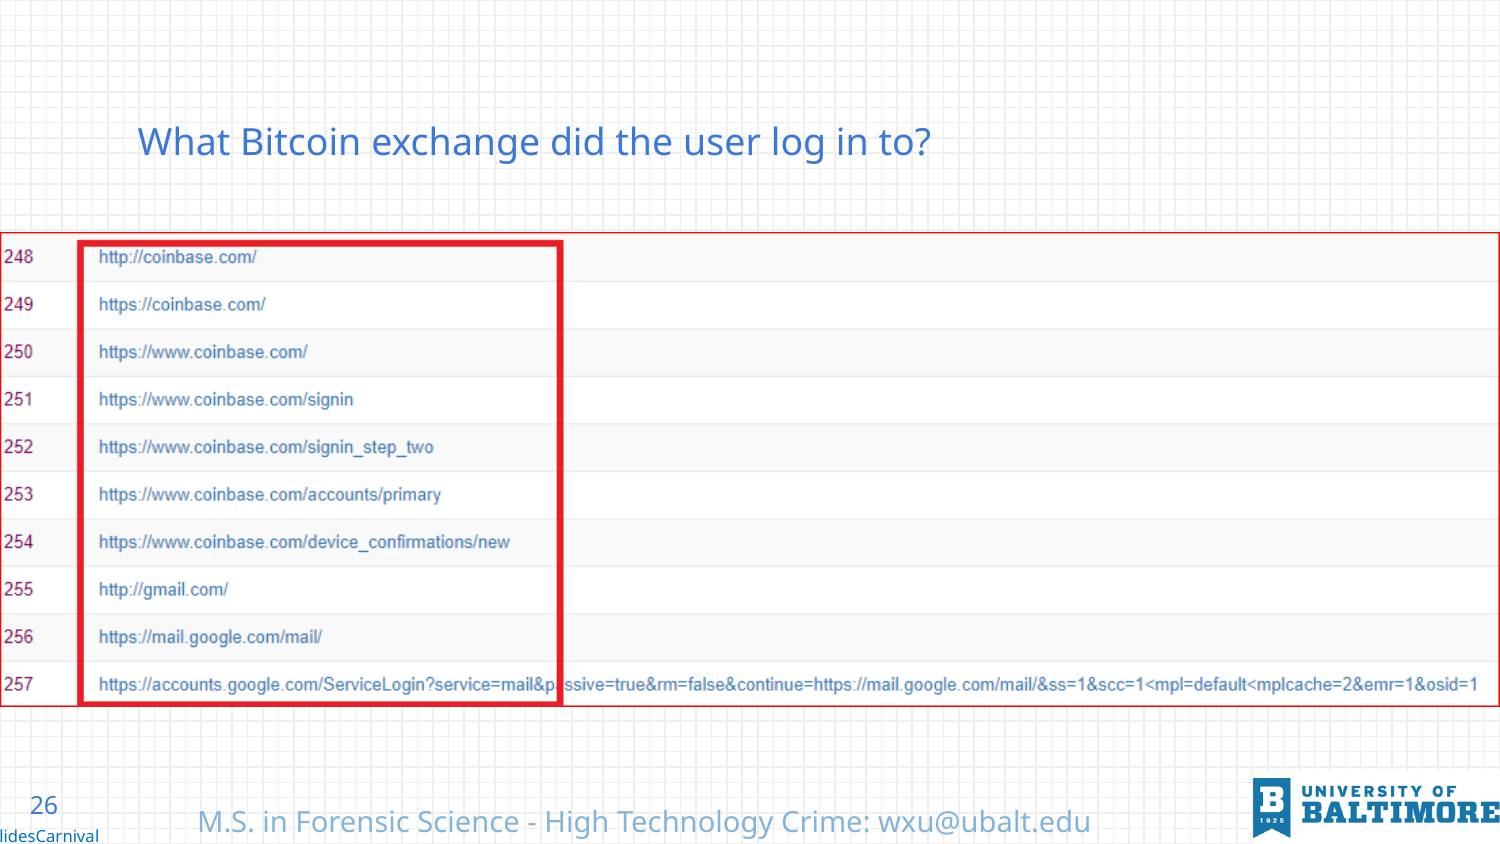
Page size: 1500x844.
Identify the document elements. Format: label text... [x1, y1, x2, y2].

picture [0, 231, 1500, 707]
title What Bitcoin exchange did the user log in to? [122, 36, 1237, 178]
slide_number 26 [14, 774, 105, 840]
picture [1253, 771, 1500, 844]
